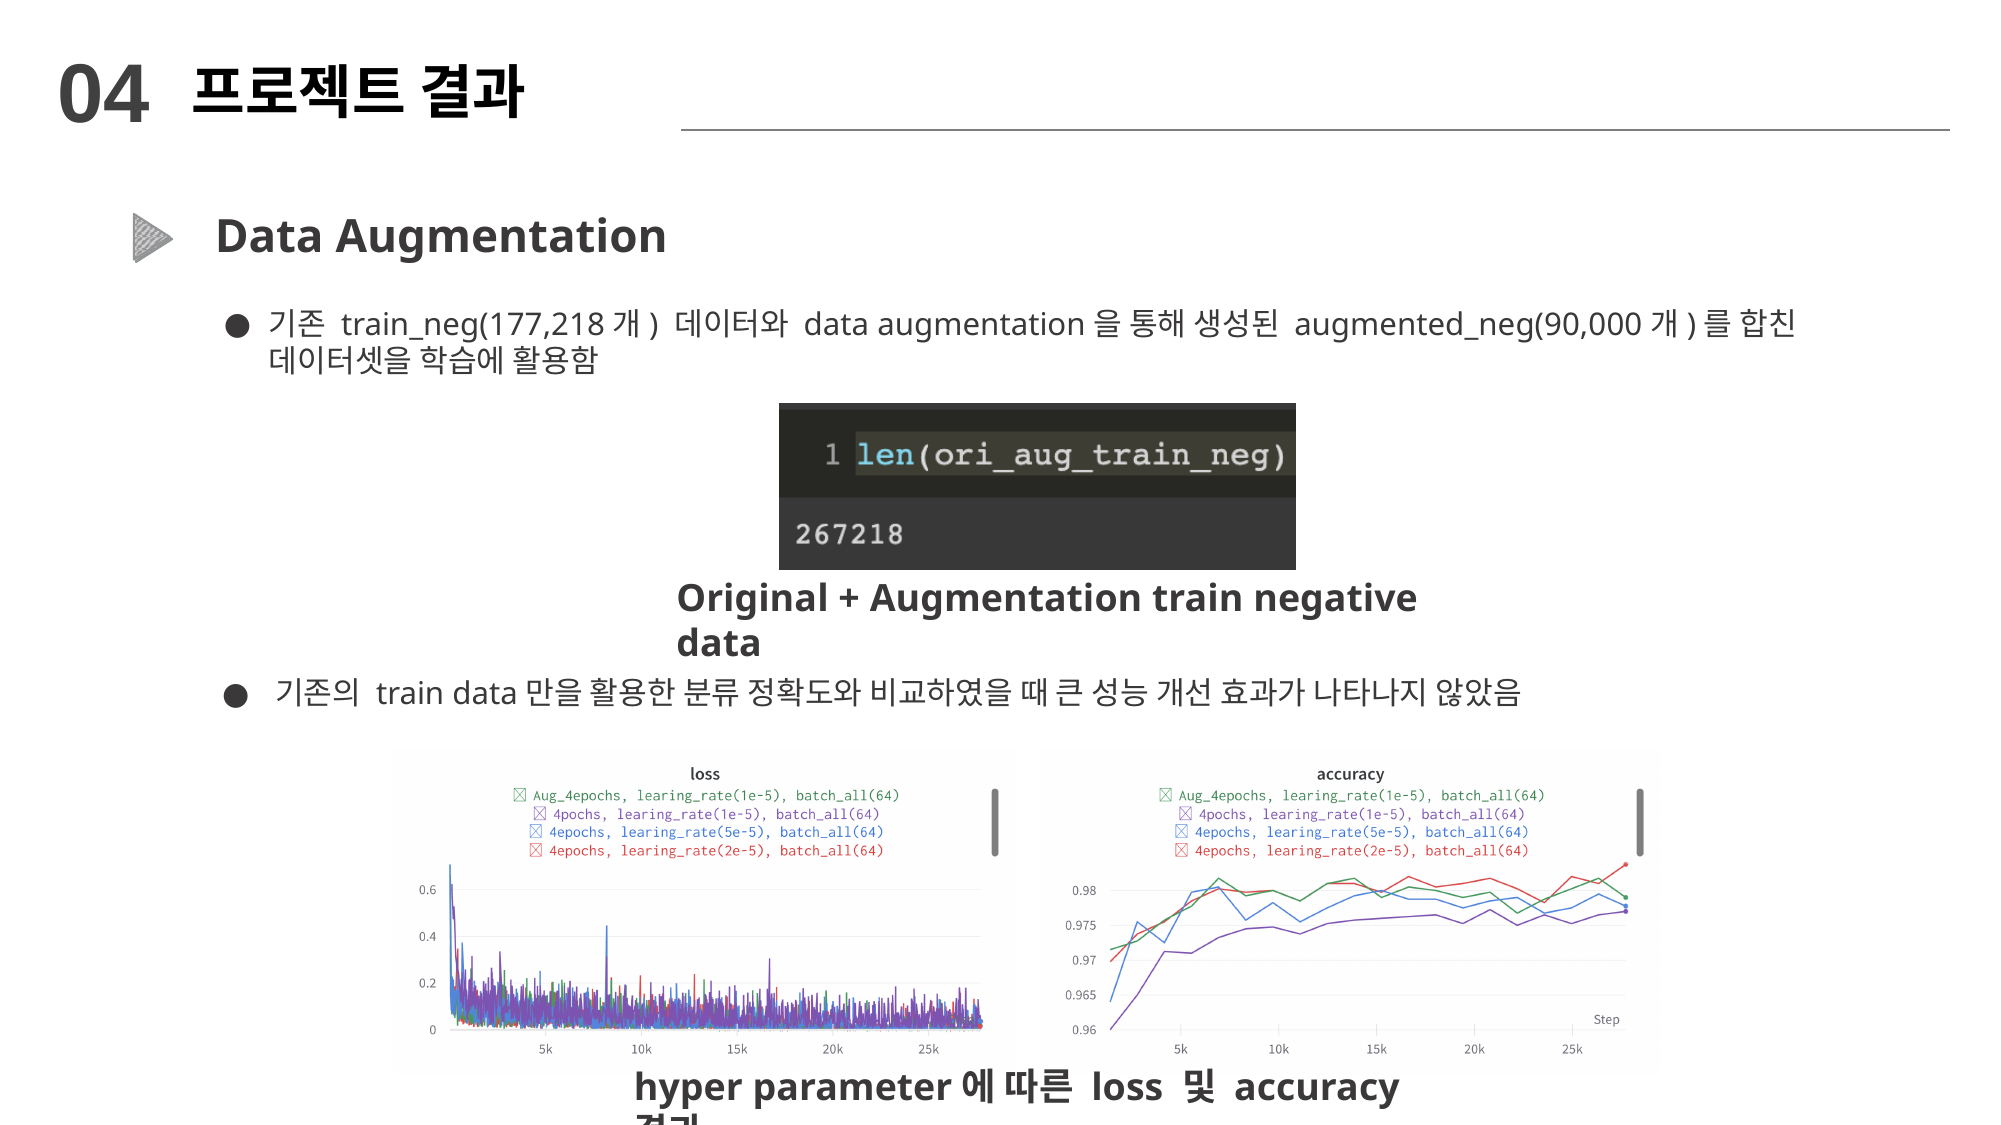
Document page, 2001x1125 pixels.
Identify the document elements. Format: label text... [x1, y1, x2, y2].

picture [779, 403, 1296, 571]
text_box Original + Augmentation train negative data [674, 571, 1502, 664]
text_box Data Augmentation 기존 train_neg(177,218개) 데이터와 data augmentation을 통해 생성된 augmented_neg(90,000개)를 합친 데이터셋을 학습에 활용함 [212, 204, 1920, 379]
picture [394, 747, 1016, 1075]
text_box [133, 213, 170, 260]
text_box 프로젝트 결과 [176, 40, 583, 141]
text_box hyper parameter에 따른 loss 및 accuracy 결과 [631, 1060, 1476, 1125]
text_box [135, 238, 170, 260]
text_box 기존의 train data만을 활용한 분류 정확도와 비교하였을 때 큰 성능 개선 효과가 나타나지 않았음 [200, 671, 1908, 711]
picture [1039, 747, 1661, 1075]
title 04 [54, 37, 177, 227]
text_box [134, 213, 170, 236]
